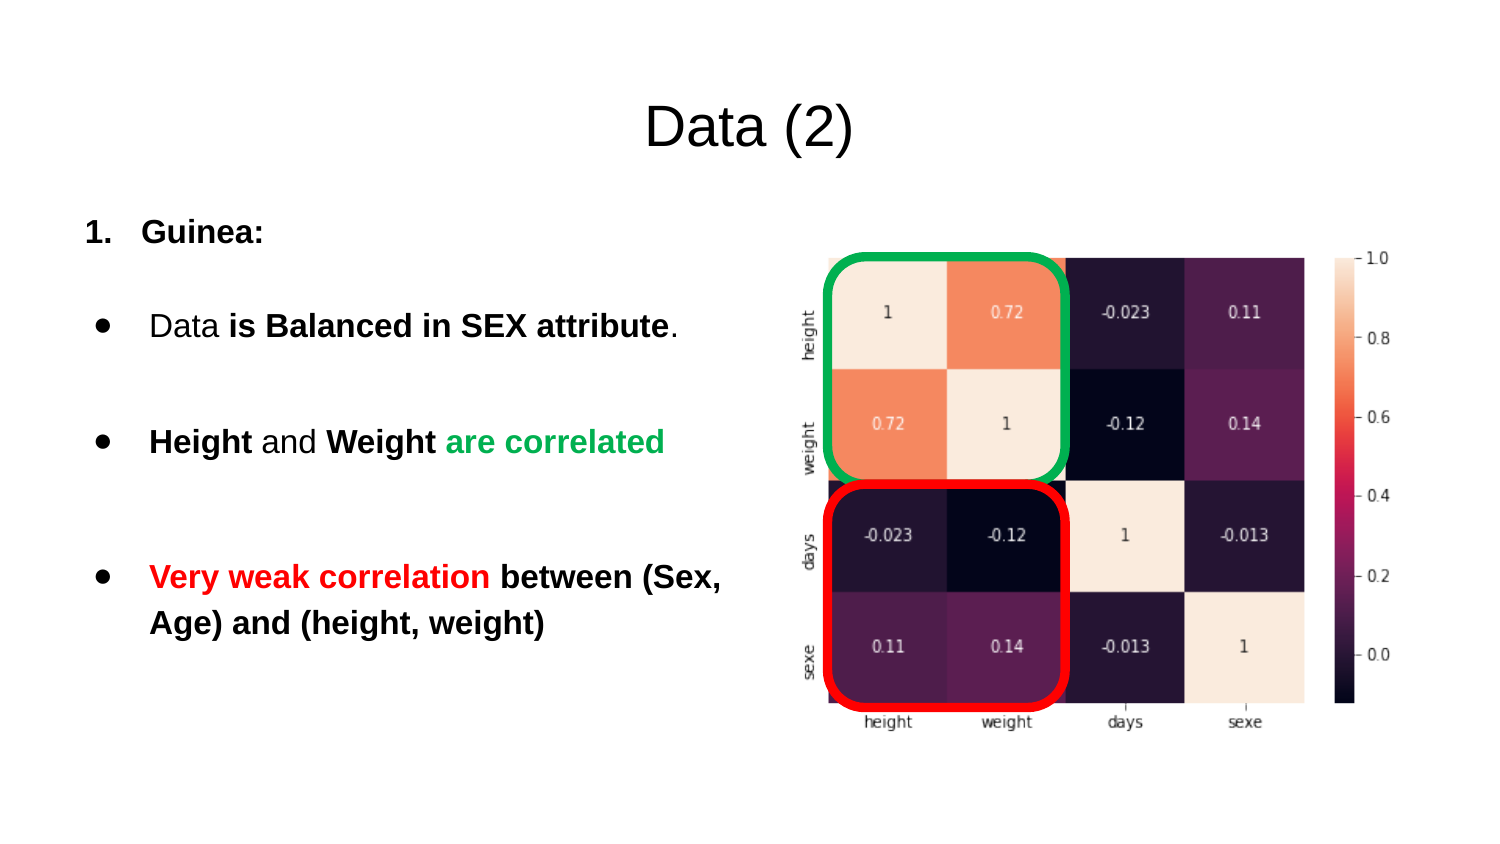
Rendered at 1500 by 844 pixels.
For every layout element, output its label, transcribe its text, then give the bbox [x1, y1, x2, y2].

text_box Very weak correlation between (Sex, Age) and (height, weight) [59, 541, 785, 649]
title Data (2) [51, 72, 1449, 167]
list Guinea: [51, 189, 735, 270]
picture [790, 240, 1442, 754]
text_box Data is Balanced in SEX attribute. [59, 291, 785, 352]
text_box Height and Weight are correlated [59, 407, 785, 468]
